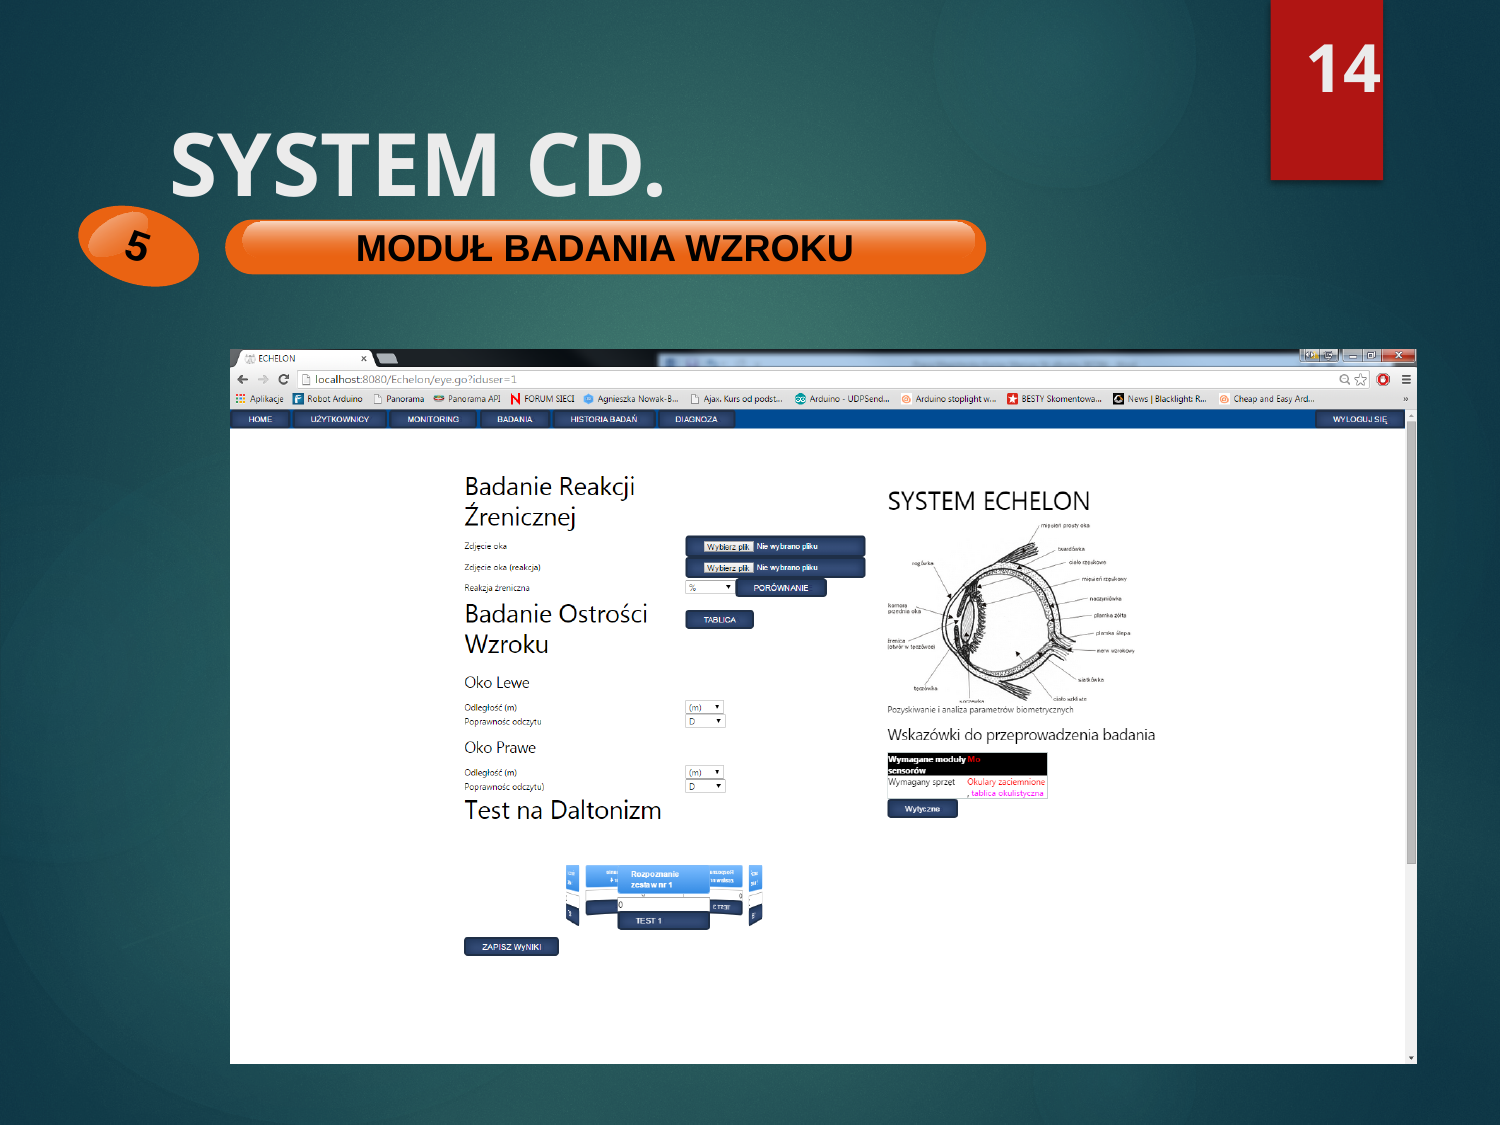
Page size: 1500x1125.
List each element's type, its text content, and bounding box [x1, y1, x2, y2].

picture [229, 349, 1417, 1064]
title SYSTEM CD. [154, 101, 1317, 232]
text_box 14 [1290, 0, 1500, 114]
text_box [76, 207, 987, 285]
